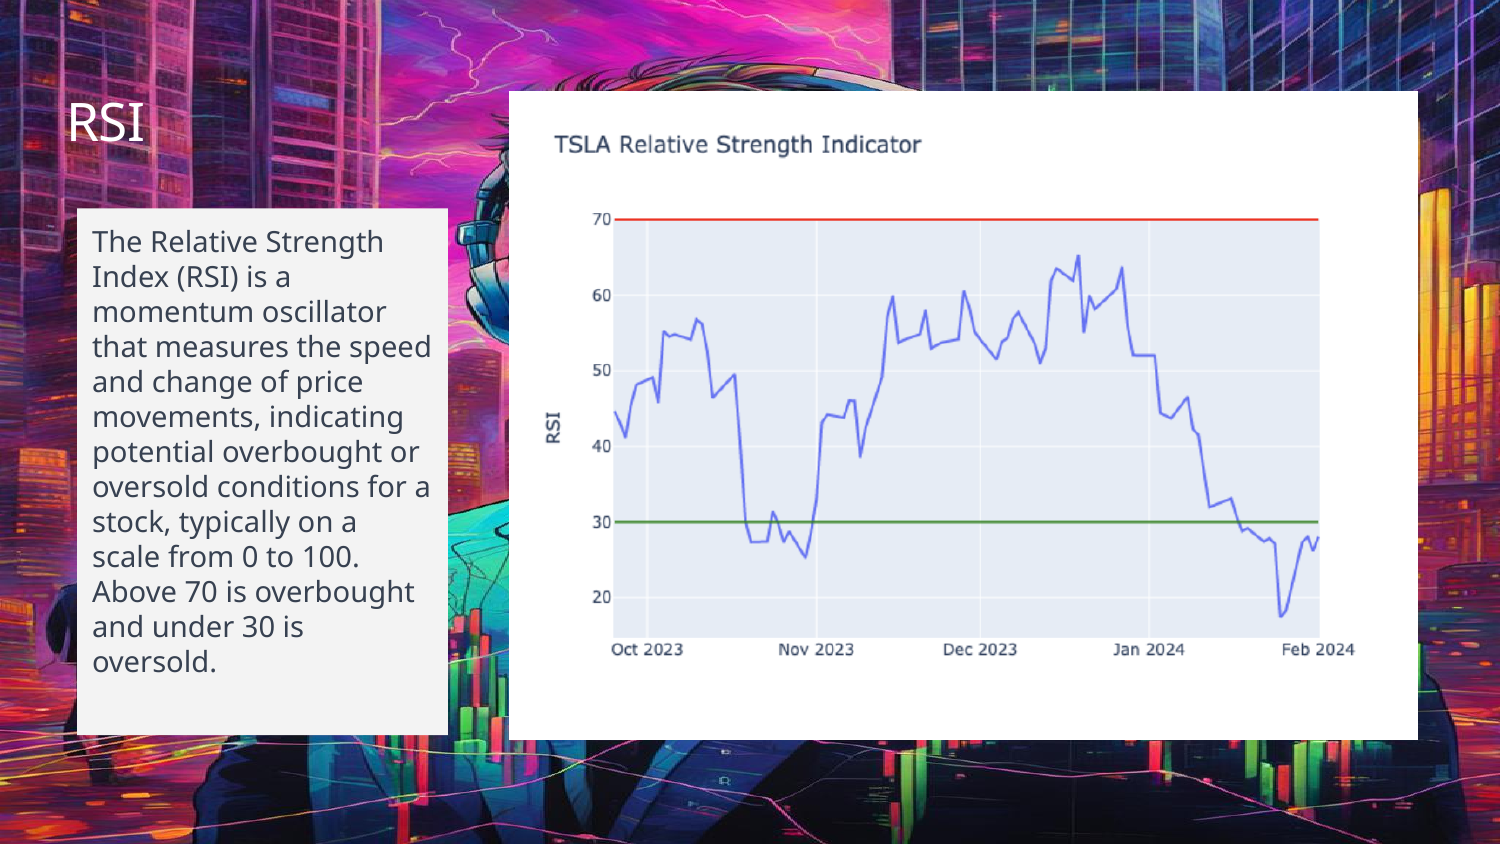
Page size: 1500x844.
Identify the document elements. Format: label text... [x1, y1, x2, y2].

text_box The Relative Strength Index (RSI) is a momentum oscillator that measures the speed and change of price movements, indicating potential overbought or oversold conditions for a stock, typically on a scale from 0 to 100. Above 70 is overbought and under 30 is oversold. [77, 208, 448, 736]
title RSI [51, 72, 437, 167]
picture [0, 0, 1500, 844]
